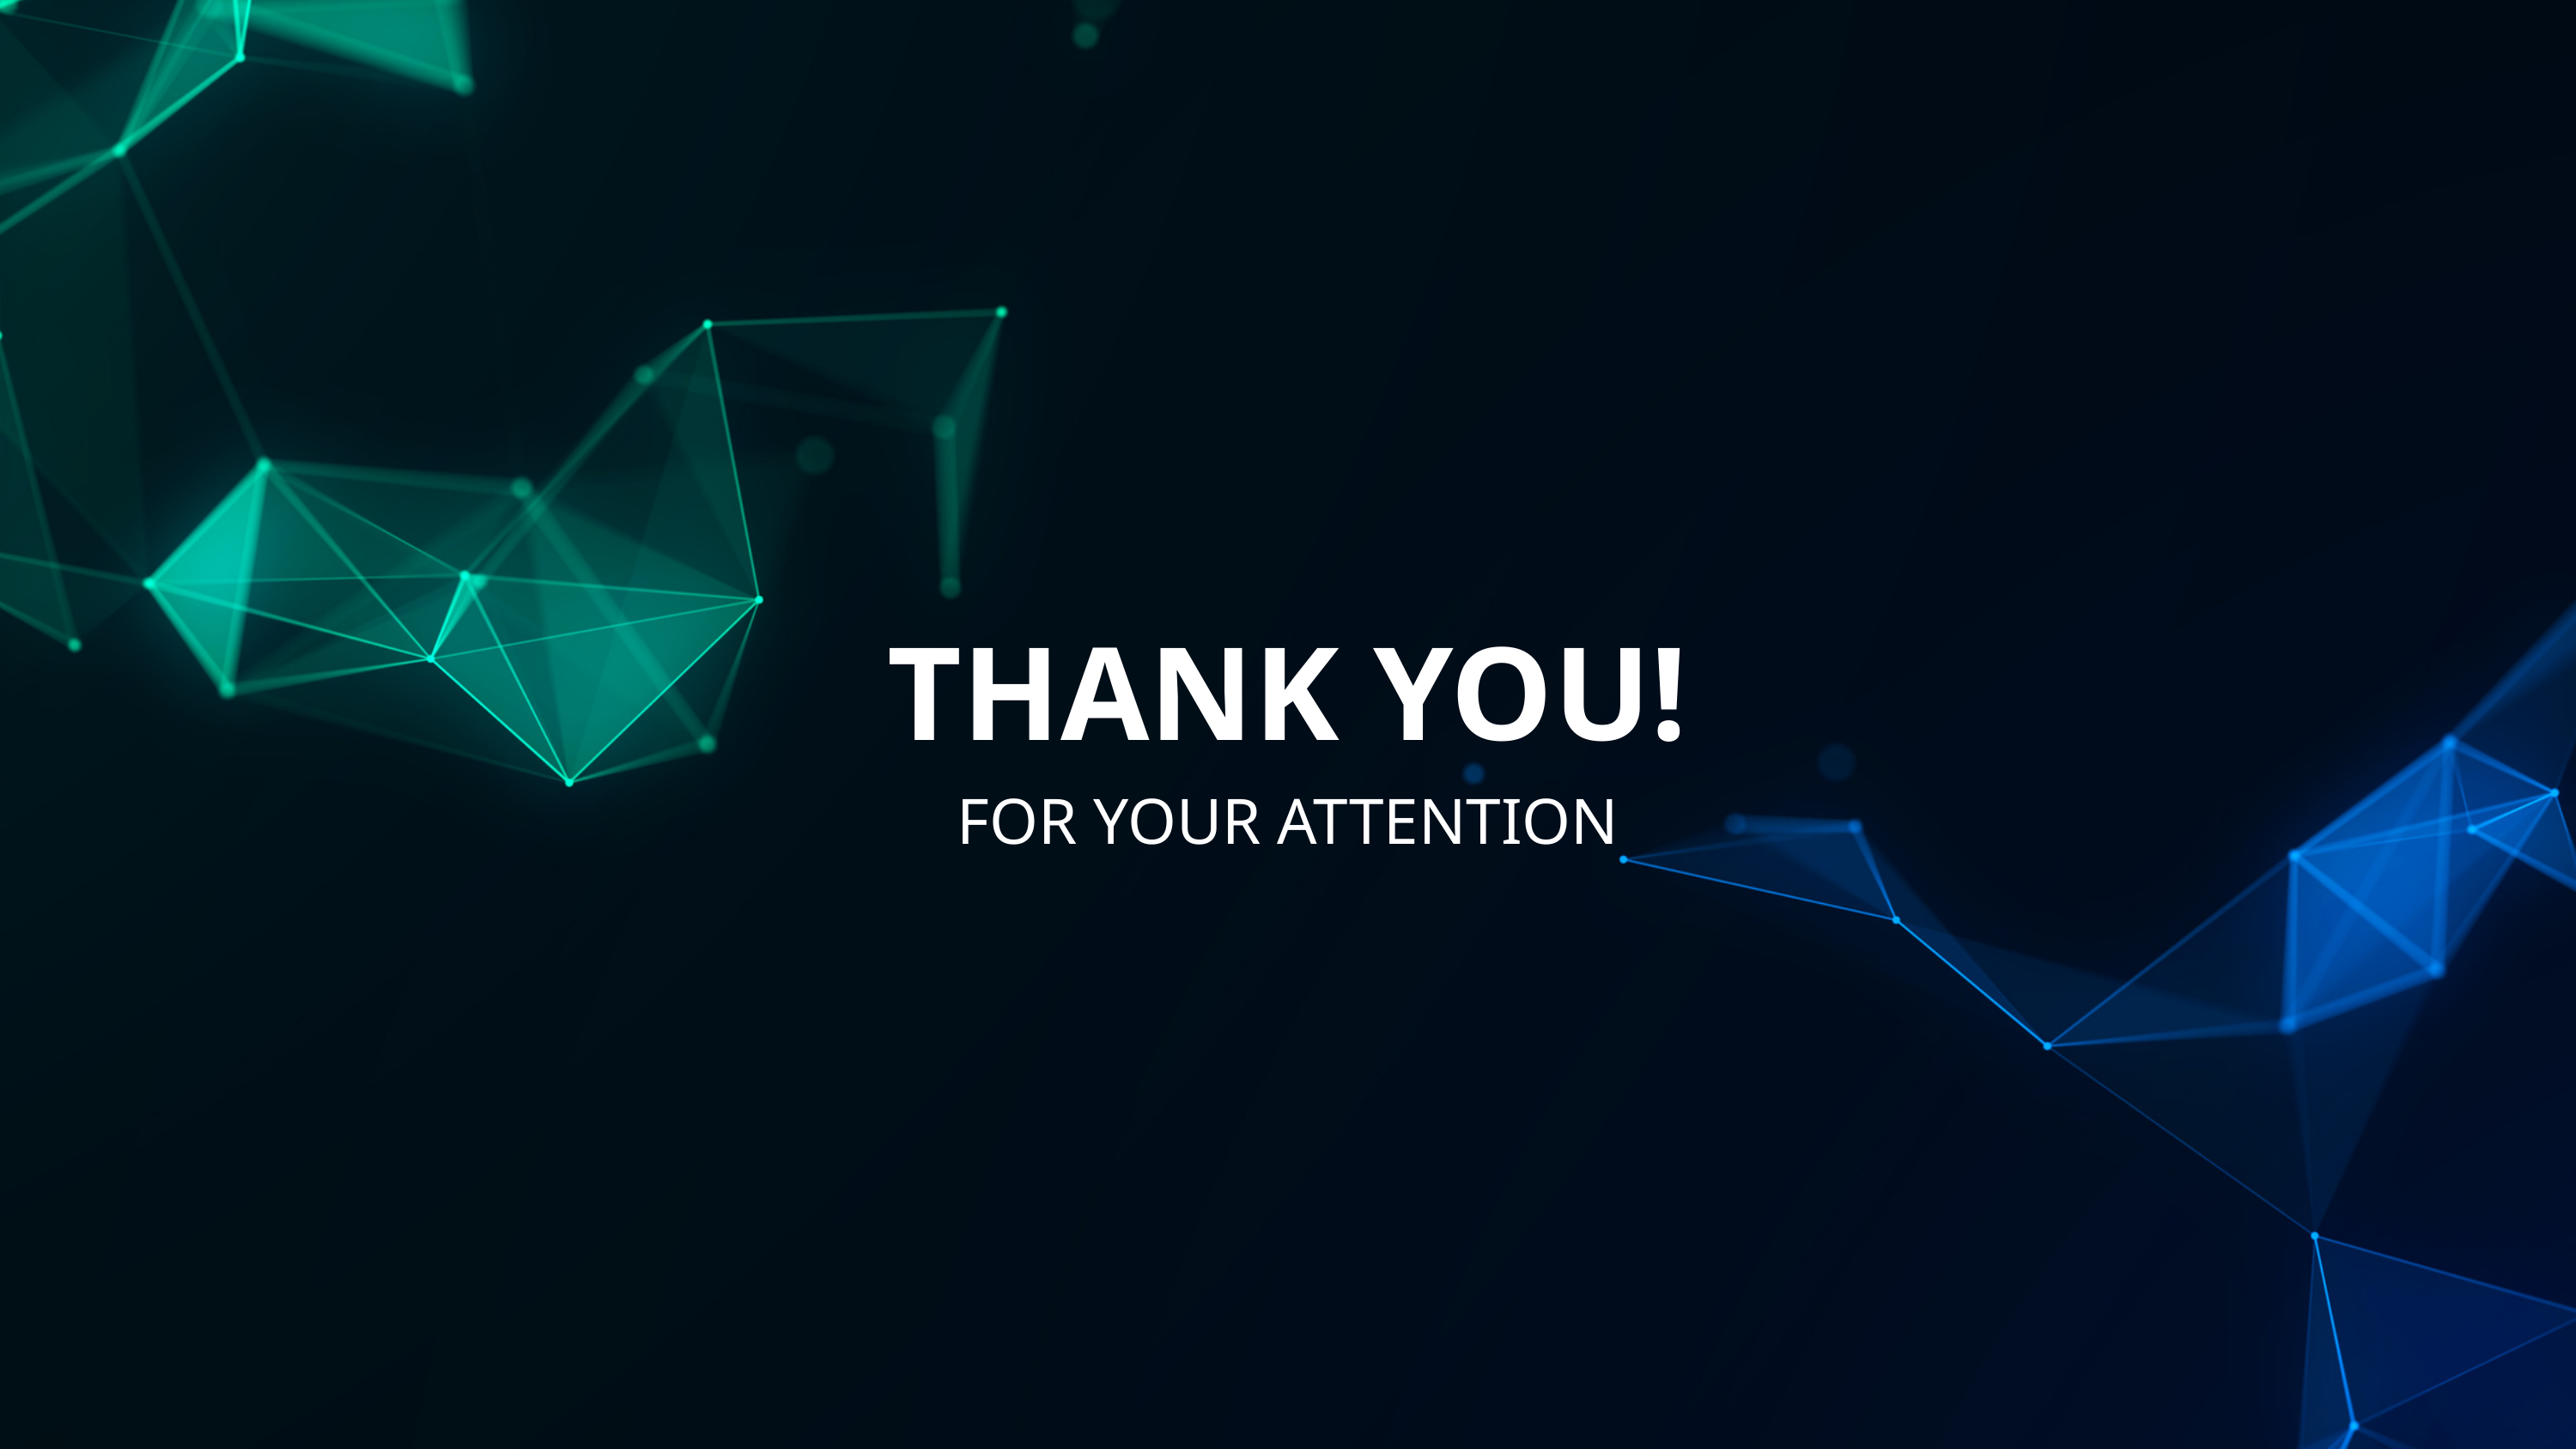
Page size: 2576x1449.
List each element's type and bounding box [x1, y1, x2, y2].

text_box [0, 0, 2576, 1449]
text_box [362, 595, 2214, 854]
